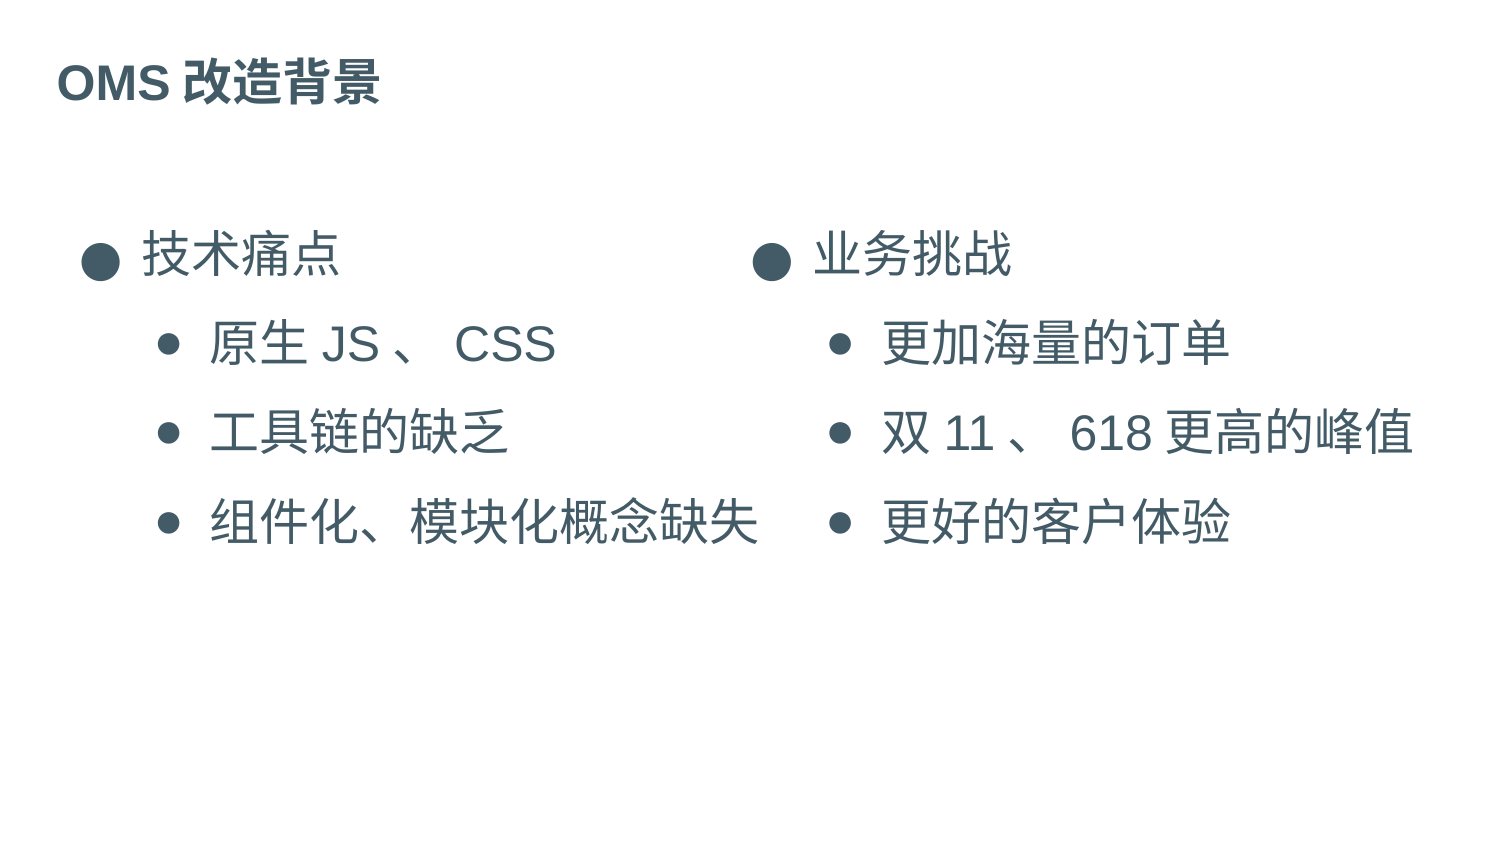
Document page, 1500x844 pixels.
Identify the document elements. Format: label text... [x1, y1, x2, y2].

text_box 技术痛点 原生JS、CSS 工具链的缺乏 组件化、模块化概念缺失 [51, 147, 722, 659]
text_box 业务挑战 更加海量的订单 双11、618更高的峰值 更好的客户体验 [722, 147, 1500, 659]
title OMS改造背景 [51, 44, 1404, 147]
